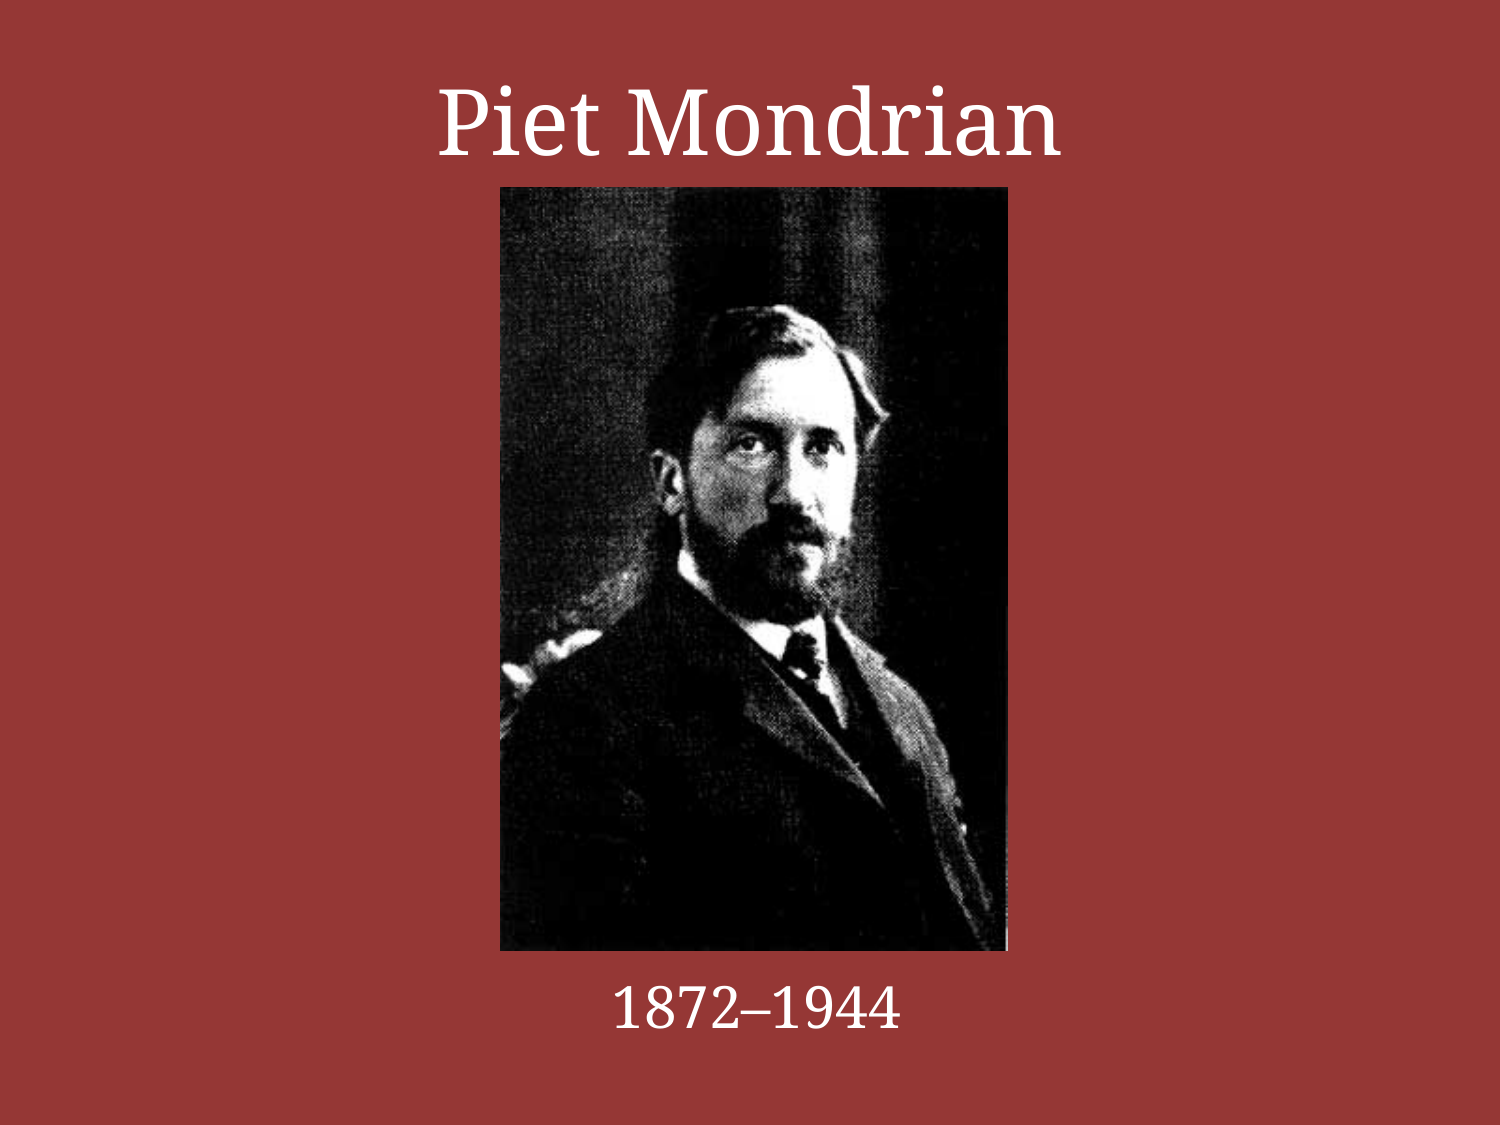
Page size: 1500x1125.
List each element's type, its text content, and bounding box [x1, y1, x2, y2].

title Piet Mondrian [24, 49, 1476, 188]
subtitle 1872–1944 [37, 962, 1476, 1076]
picture [499, 187, 1008, 951]
